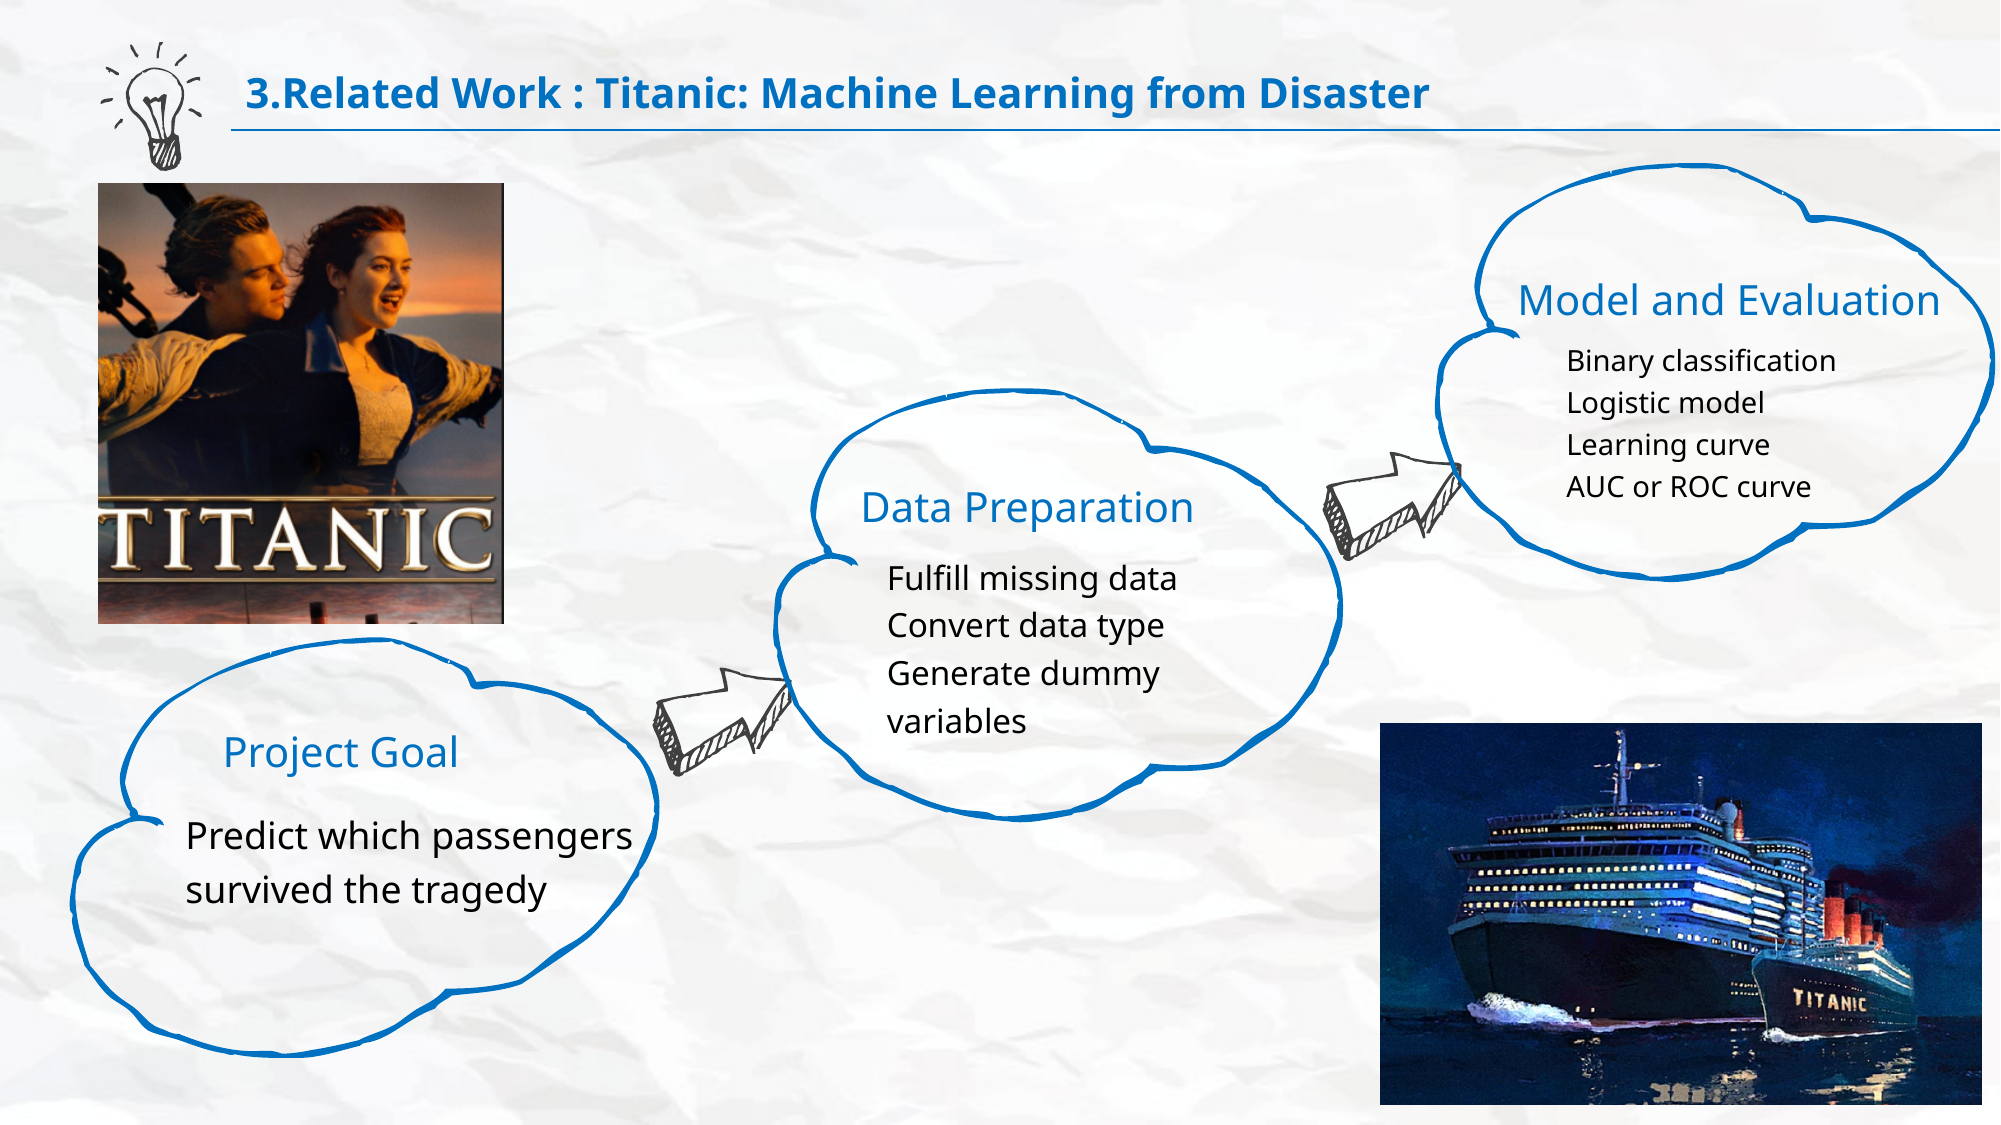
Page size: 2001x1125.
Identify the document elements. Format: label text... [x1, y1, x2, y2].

text_box [69, 839, 609, 1058]
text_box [100, 41, 203, 172]
text_box [1322, 451, 1462, 561]
text_box [1434, 163, 1939, 519]
text_box [773, 388, 1344, 823]
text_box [842, 473, 1307, 699]
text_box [1494, 266, 1964, 547]
picture [0, 0, 2000, 1125]
text_box [1964, 289, 1996, 449]
text_box [148, 637, 601, 718]
text_box [700, 683, 792, 765]
text_box [1525, 547, 1780, 583]
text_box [91, 718, 700, 916]
text_box [654, 667, 784, 718]
text_box 3.Related Work : Titanic: Machine Learning from Disaster [230, 59, 1584, 125]
